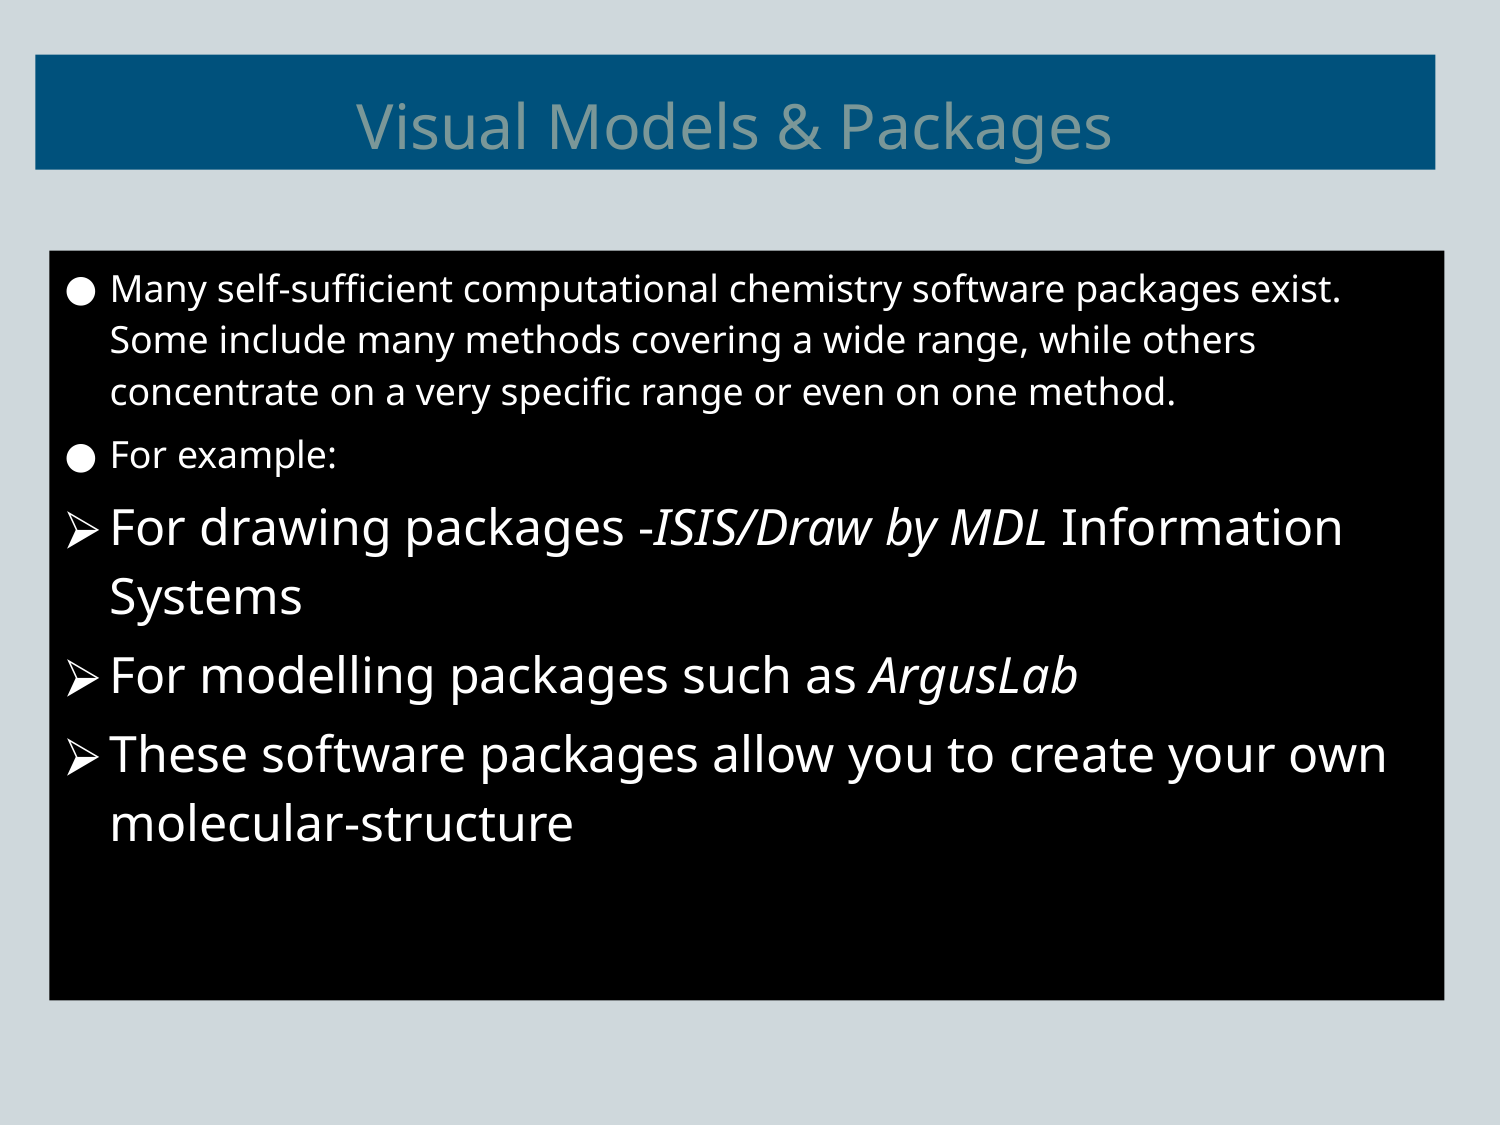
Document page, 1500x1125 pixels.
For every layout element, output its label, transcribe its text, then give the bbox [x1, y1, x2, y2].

list Many self-sufficient computational chemistry software packages exist. Some include many methods covering a wide range, while others concentrate on a very specific range or even on one method. For example: For drawing packages -ISIS/Draw by MDL Information Systems For modelling packages such as ArgusLab These software packages allow you to create your own molecular-structure [49, 250, 1445, 1001]
title Visual Models & Packages [35, 54, 1436, 170]
